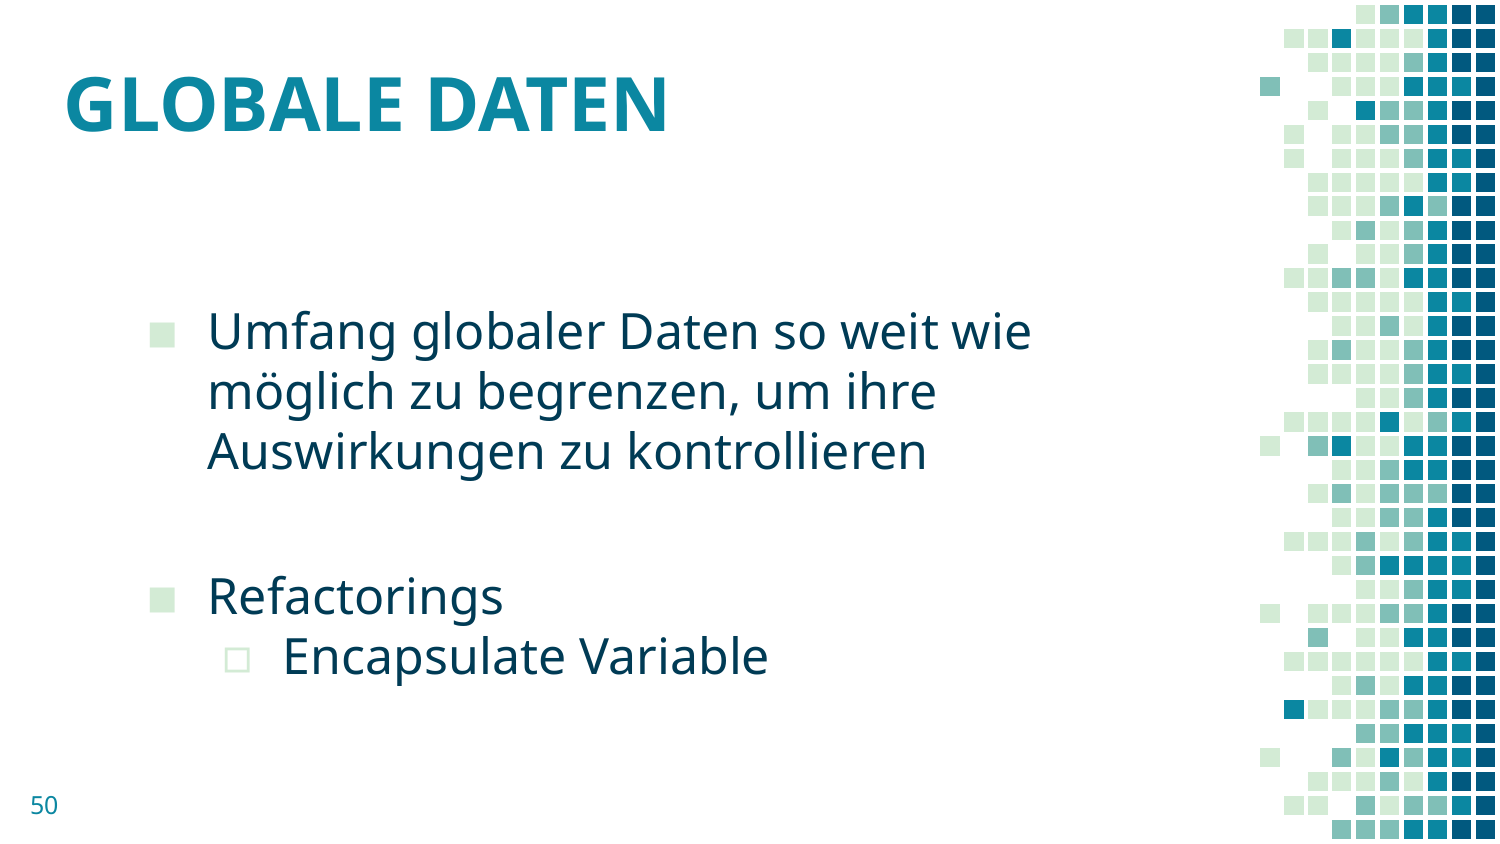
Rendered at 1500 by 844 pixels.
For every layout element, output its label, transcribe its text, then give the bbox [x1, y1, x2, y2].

list Umfang globaler Daten so weit wie möglich zu begrenzen, um ihre Auswirkungen zu kontrollieren Refactorings Encapsulate Variable [117, 284, 1227, 774]
title GLOBALE DATEN [49, 20, 1159, 162]
slide_number 50 [15, 774, 105, 839]
